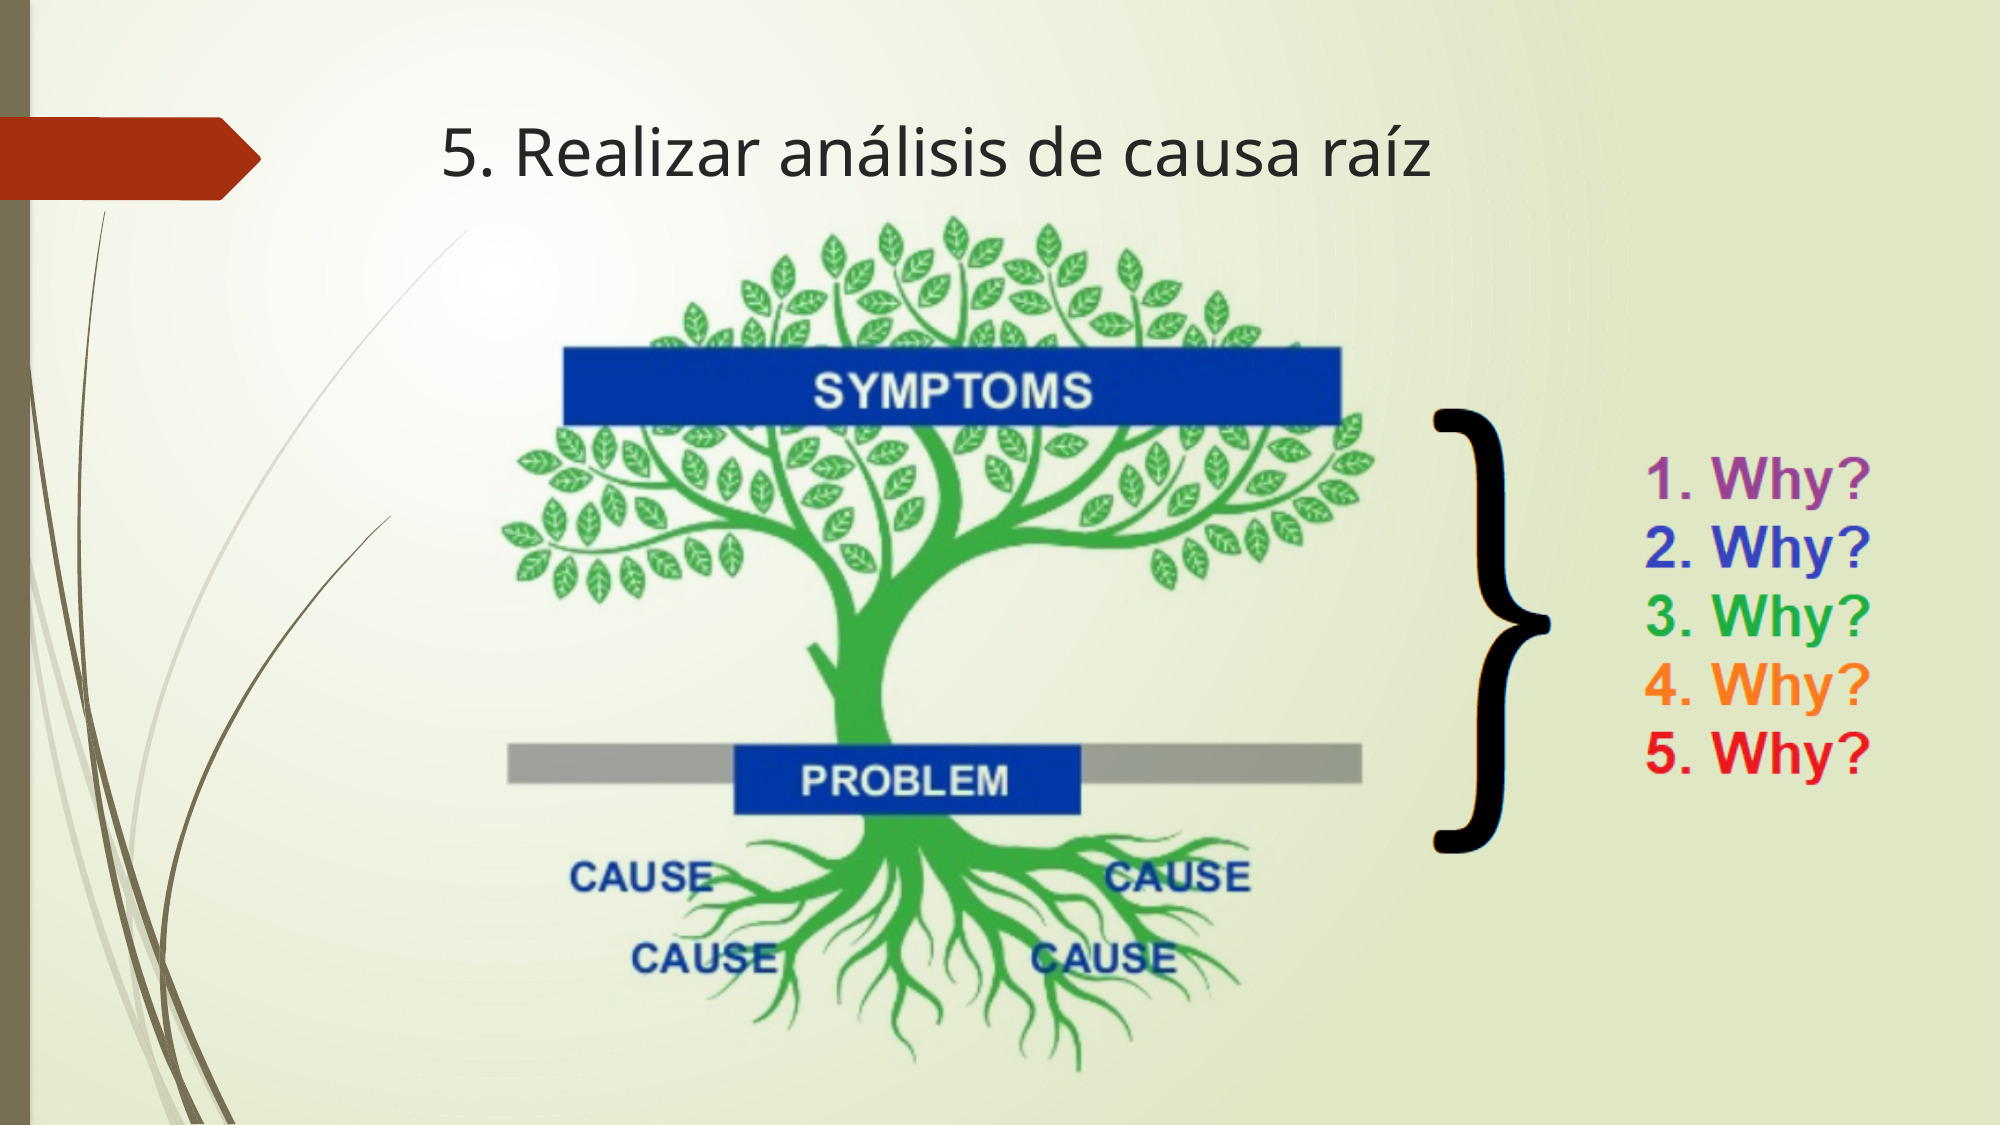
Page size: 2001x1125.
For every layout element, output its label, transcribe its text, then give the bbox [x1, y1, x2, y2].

picture [465, 185, 1969, 1092]
title 5. Realizar análisis de causa raíz [425, 102, 1888, 313]
